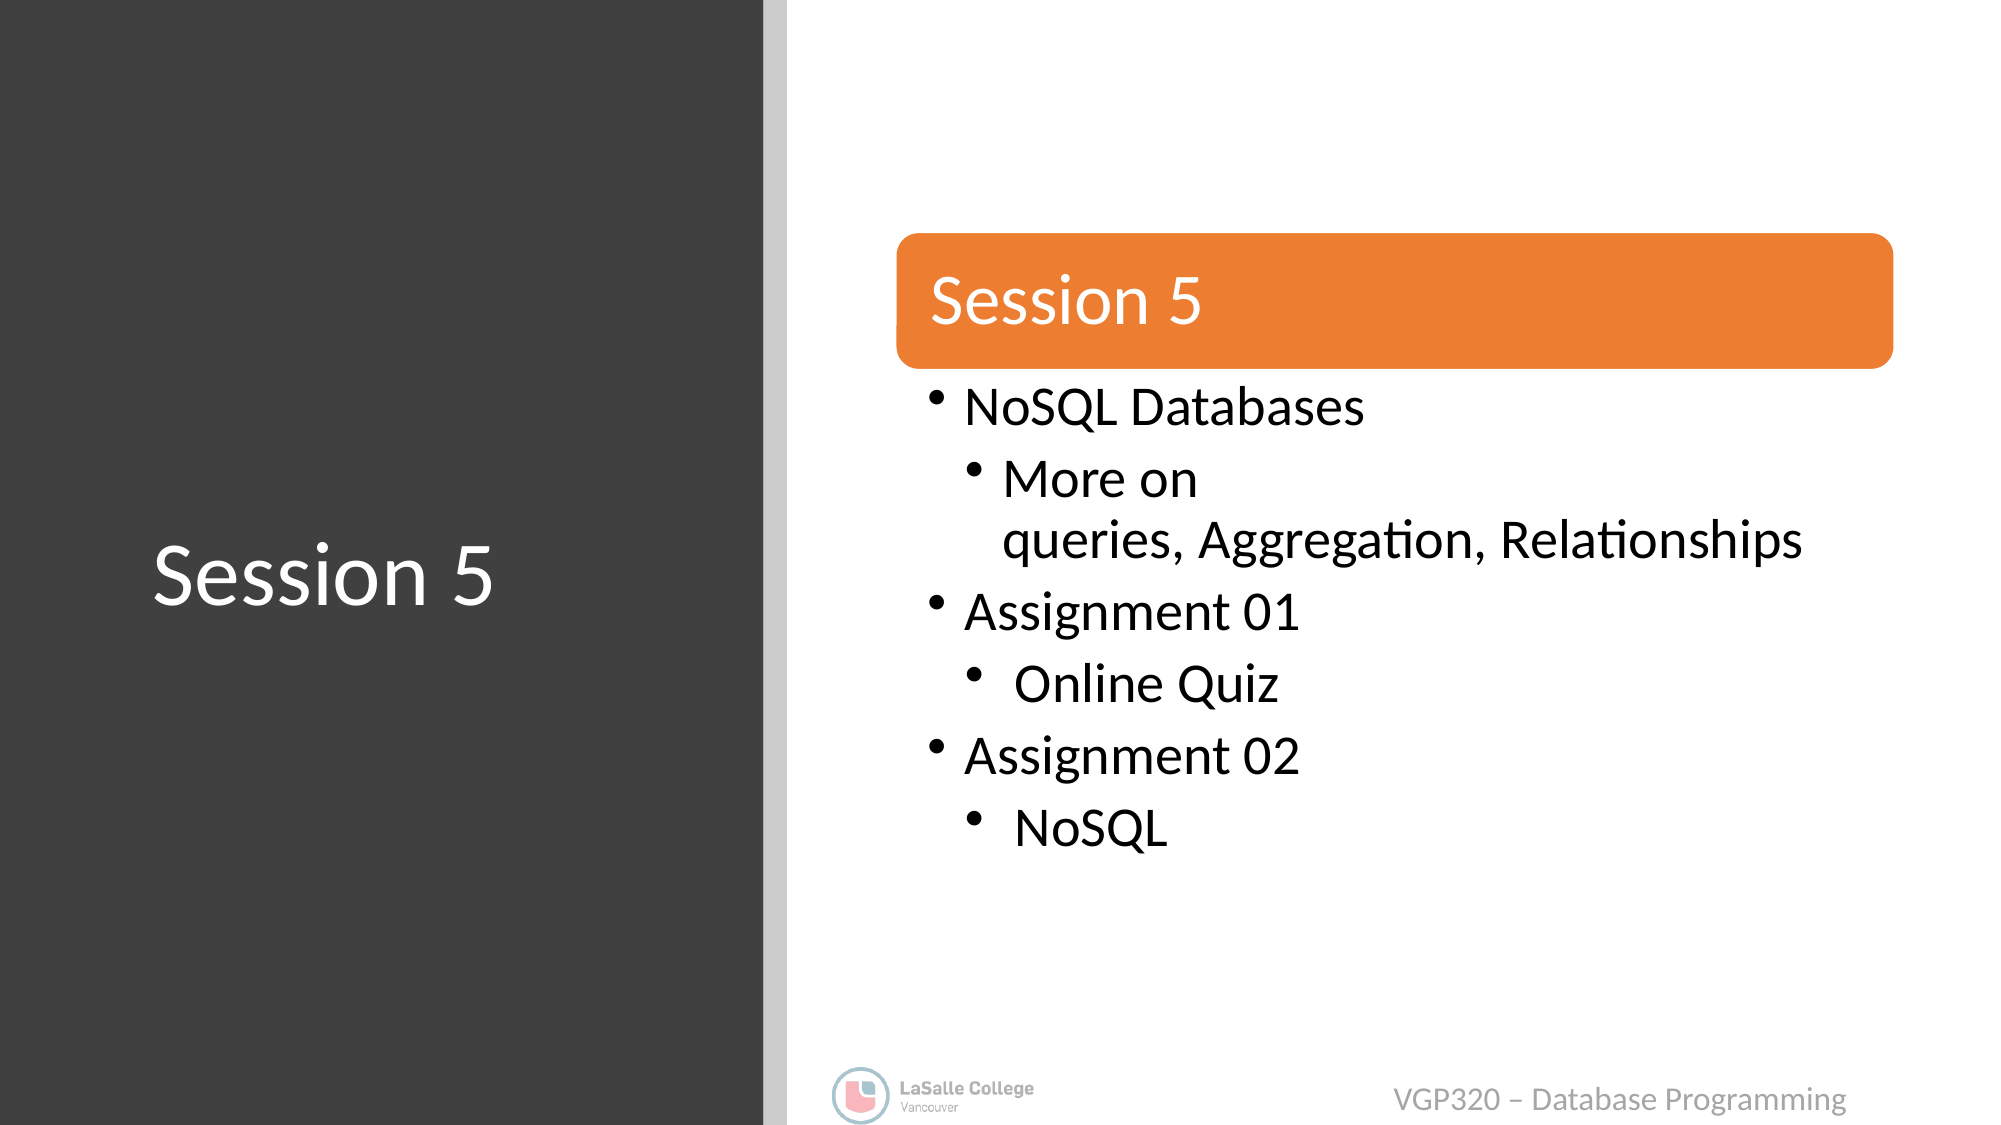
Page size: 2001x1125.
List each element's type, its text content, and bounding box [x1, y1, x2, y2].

text_box [0, 0, 762, 1125]
text_box [762, 0, 788, 1125]
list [895, 105, 1895, 1020]
title Session 5 [137, 133, 685, 1020]
